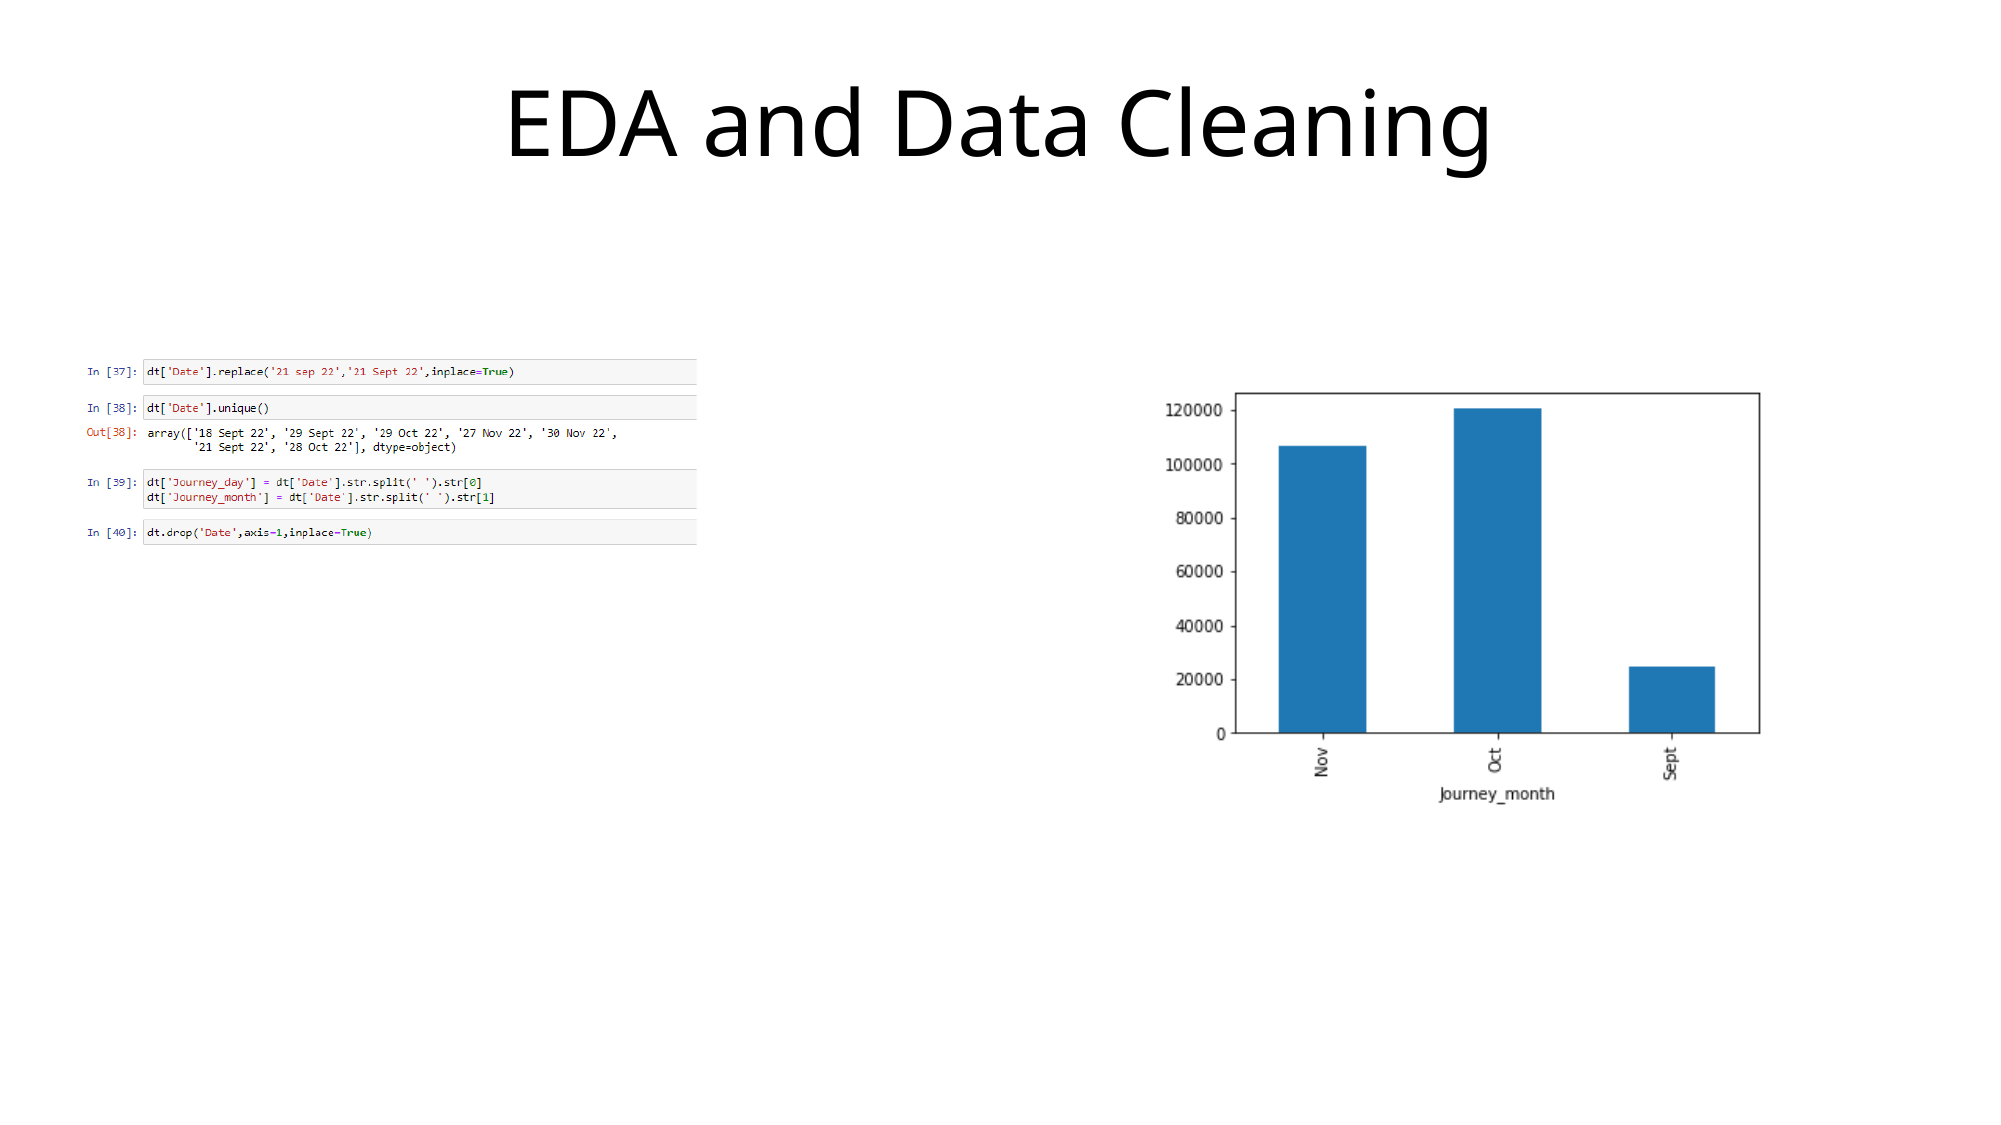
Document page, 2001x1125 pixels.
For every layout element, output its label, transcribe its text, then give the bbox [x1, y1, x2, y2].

picture [1154, 382, 1770, 814]
title EDA and Data Cleaning [137, 59, 1863, 194]
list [55, 351, 697, 549]
